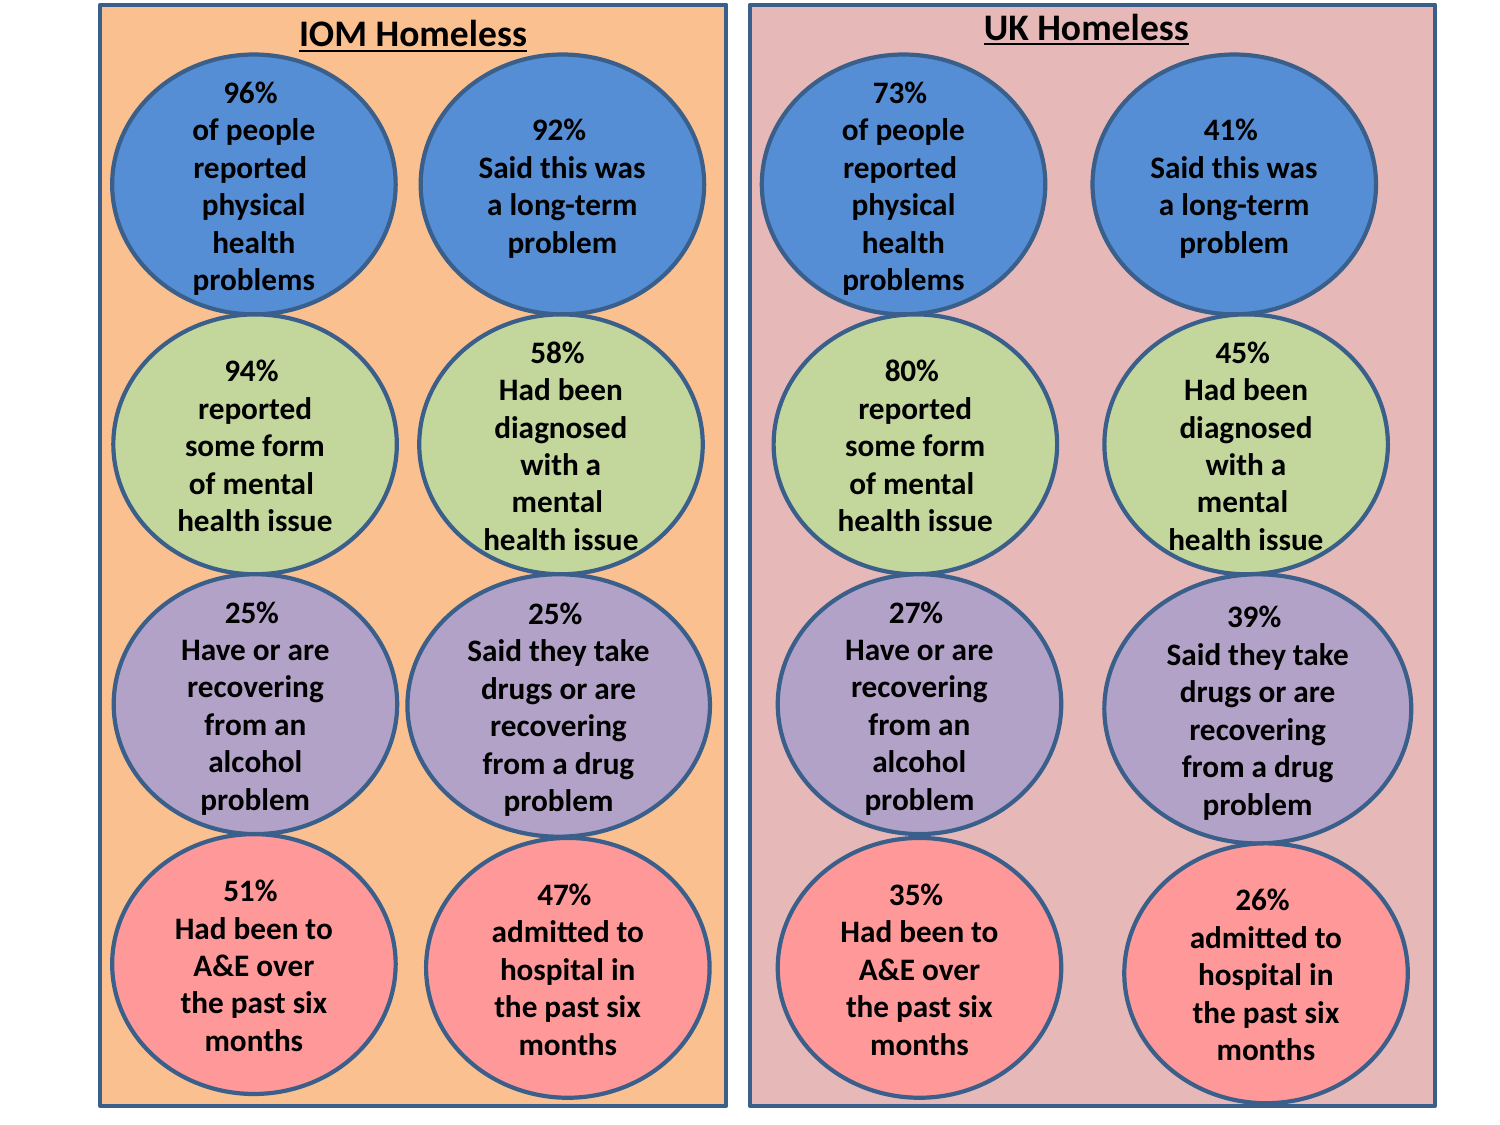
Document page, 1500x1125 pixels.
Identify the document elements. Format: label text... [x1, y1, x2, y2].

text_box [748, 3, 1437, 1108]
text_box 25% Have or are recovering from an alcohol problem [111, 572, 400, 834]
text_box 45% Had been diagnosed with a mental health issue [1102, 312, 1391, 575]
text_box 92% Said this was a long-term problem [418, 52, 707, 314]
text_box 96% of people reported physical health problems [110, 52, 398, 314]
text_box UK Homeless [773, 0, 1400, 146]
text_box 41% Said this was a long-term problem [1090, 52, 1379, 315]
text_box 27% Have or are recovering from an alcohol problem [775, 572, 1064, 836]
text_box 35% Had been to A&E over the past six months [775, 835, 1064, 1100]
text_box 39% Said they take drugs or are recovering from a drug problem [1102, 572, 1414, 844]
text_box 25% Said they take drugs or are recovering from a drug problem [405, 572, 713, 838]
text_box 80% reported some form of mental health issue [771, 312, 1060, 575]
text_box 94% reported some form of mental health issue [111, 312, 399, 574]
text_box 51% Had been to A&E over the past six months [110, 832, 398, 1097]
text_box 58% Had been diagnosed with a mental health issue [417, 312, 705, 574]
text_box 73% of people reported physical health problems [759, 52, 1048, 315]
text_box 26% admitted to hospital in the past six months [1122, 841, 1410, 1106]
text_box 47% admitted to hospital in the past six months [423, 835, 712, 1100]
text_box [98, 3, 728, 1108]
text_box IOM Homeless [100, 2, 727, 152]
